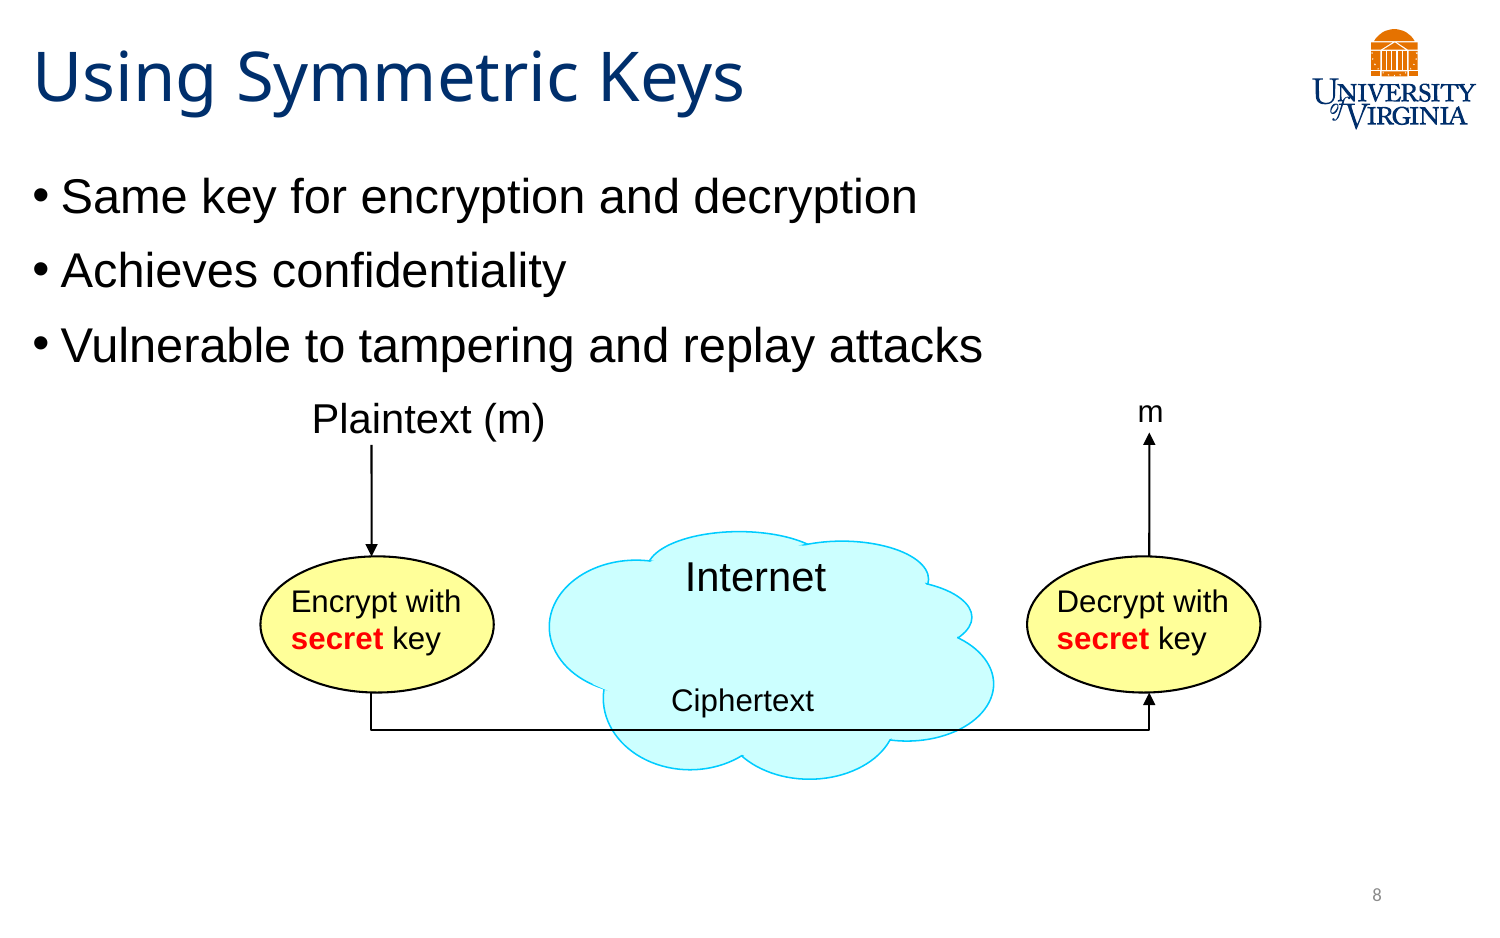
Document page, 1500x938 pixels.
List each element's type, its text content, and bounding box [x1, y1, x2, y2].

list Same key for encryption and decryption Achieves confidentiality Vulnerable to tampering and replay attacks [17, 157, 1483, 845]
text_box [260, 385, 1261, 780]
title Using Symmetric Keys [17, 14, 1297, 145]
slide_number 8 [1059, 868, 1397, 919]
